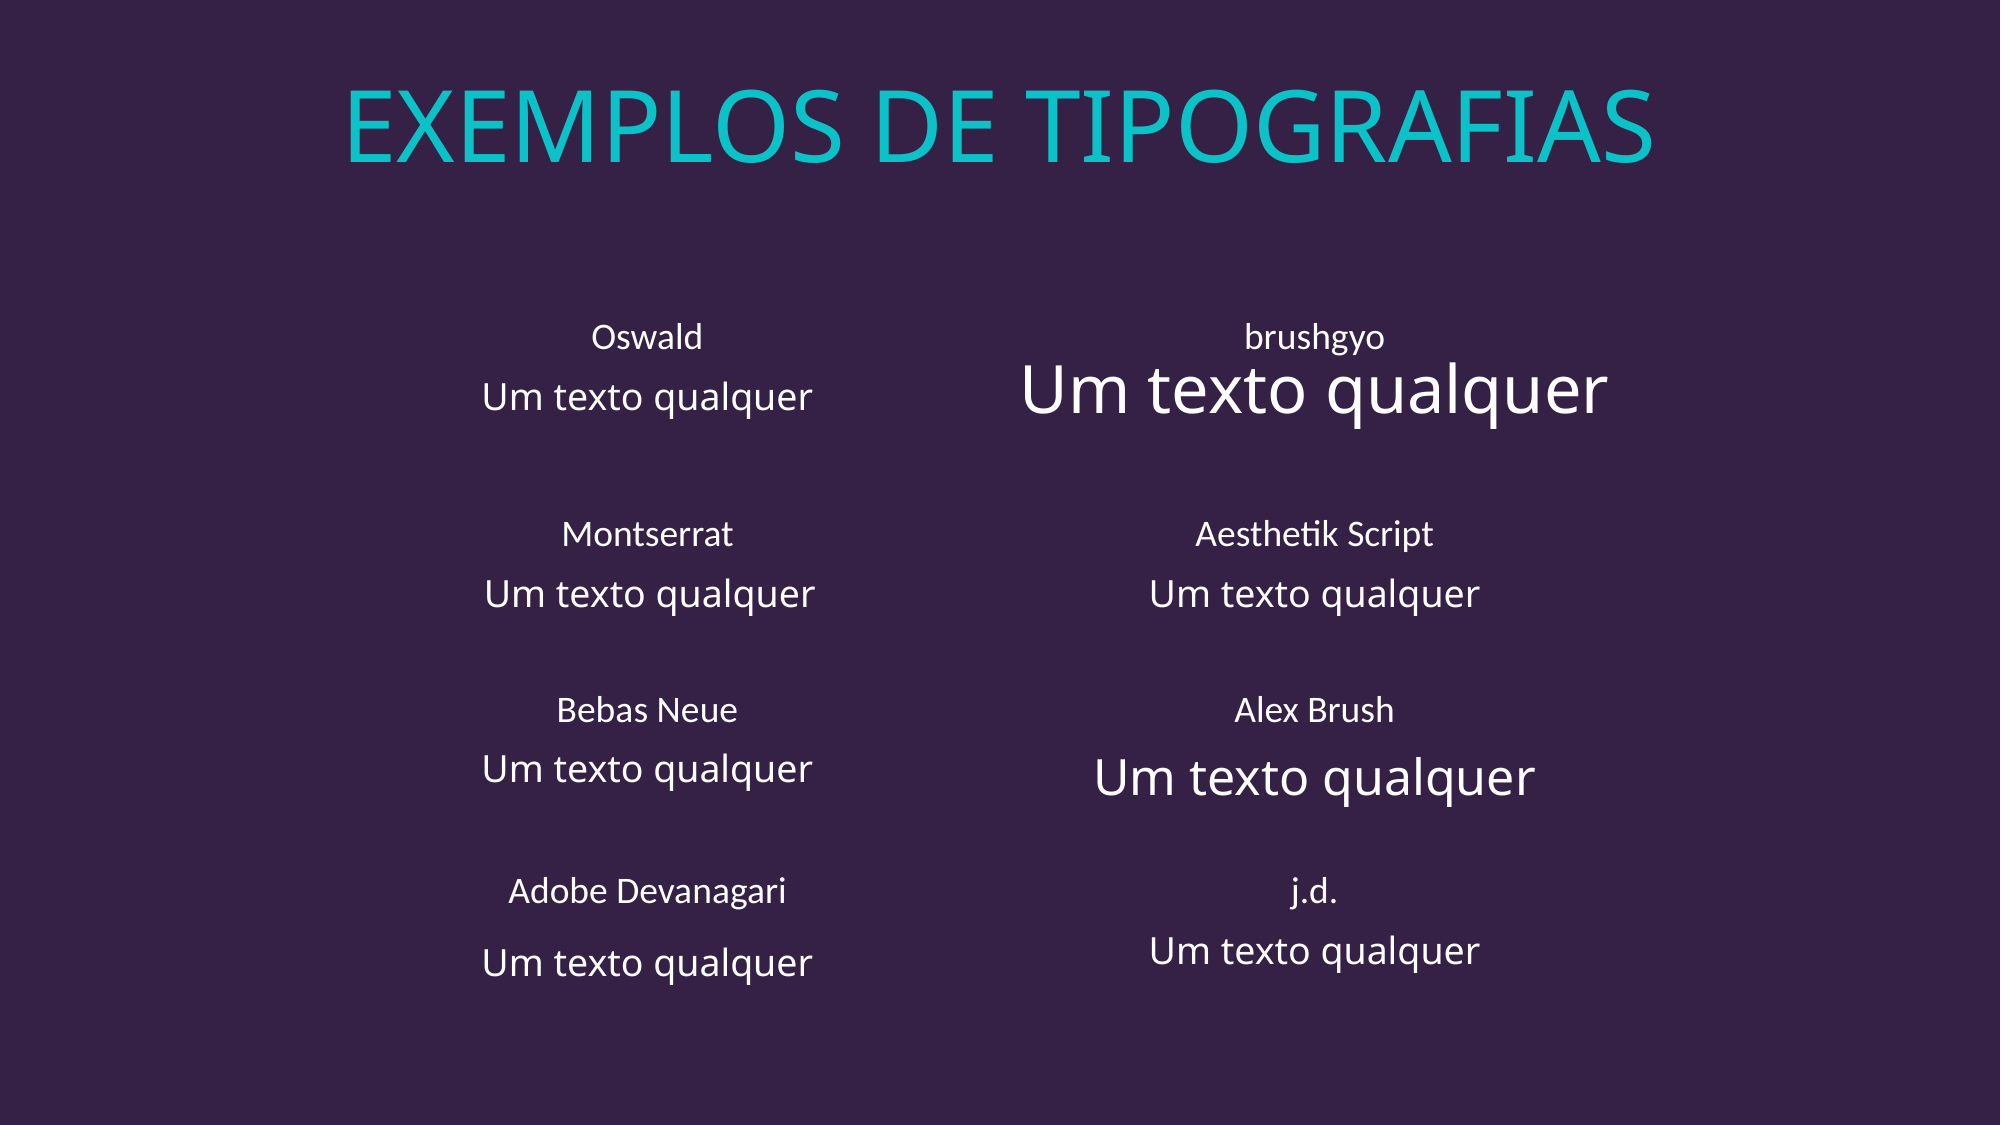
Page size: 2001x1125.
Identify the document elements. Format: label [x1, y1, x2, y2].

text_box [454, 501, 846, 624]
text_box [513, 304, 782, 427]
text_box [1163, 501, 1466, 624]
text_box [1142, 677, 1487, 814]
text_box [1127, 859, 1503, 981]
text_box [1138, 304, 1491, 435]
text_box [491, 859, 804, 993]
picture [0, 0, 2000, 1125]
text_box [513, 677, 781, 799]
